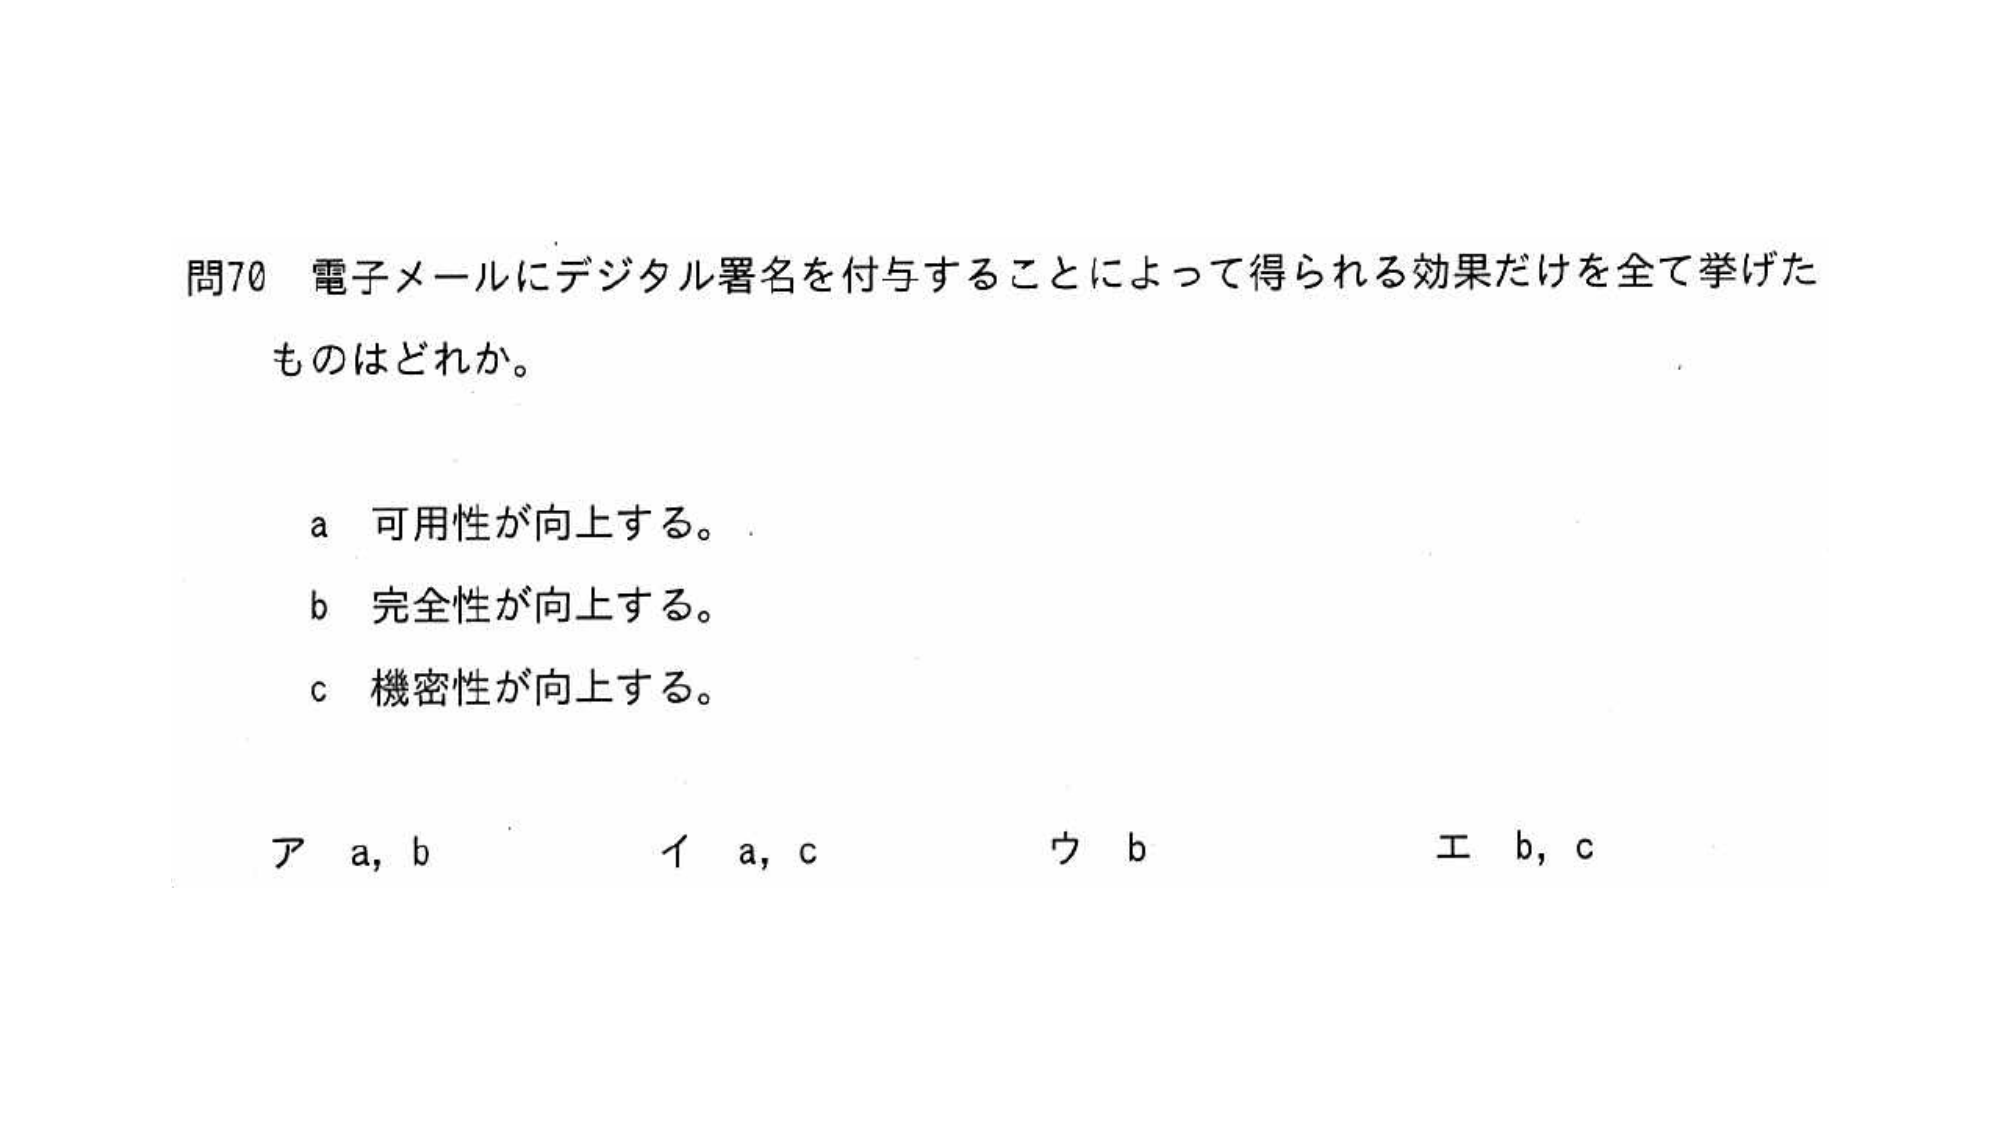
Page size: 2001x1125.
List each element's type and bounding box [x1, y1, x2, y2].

picture [171, 237, 1829, 888]
